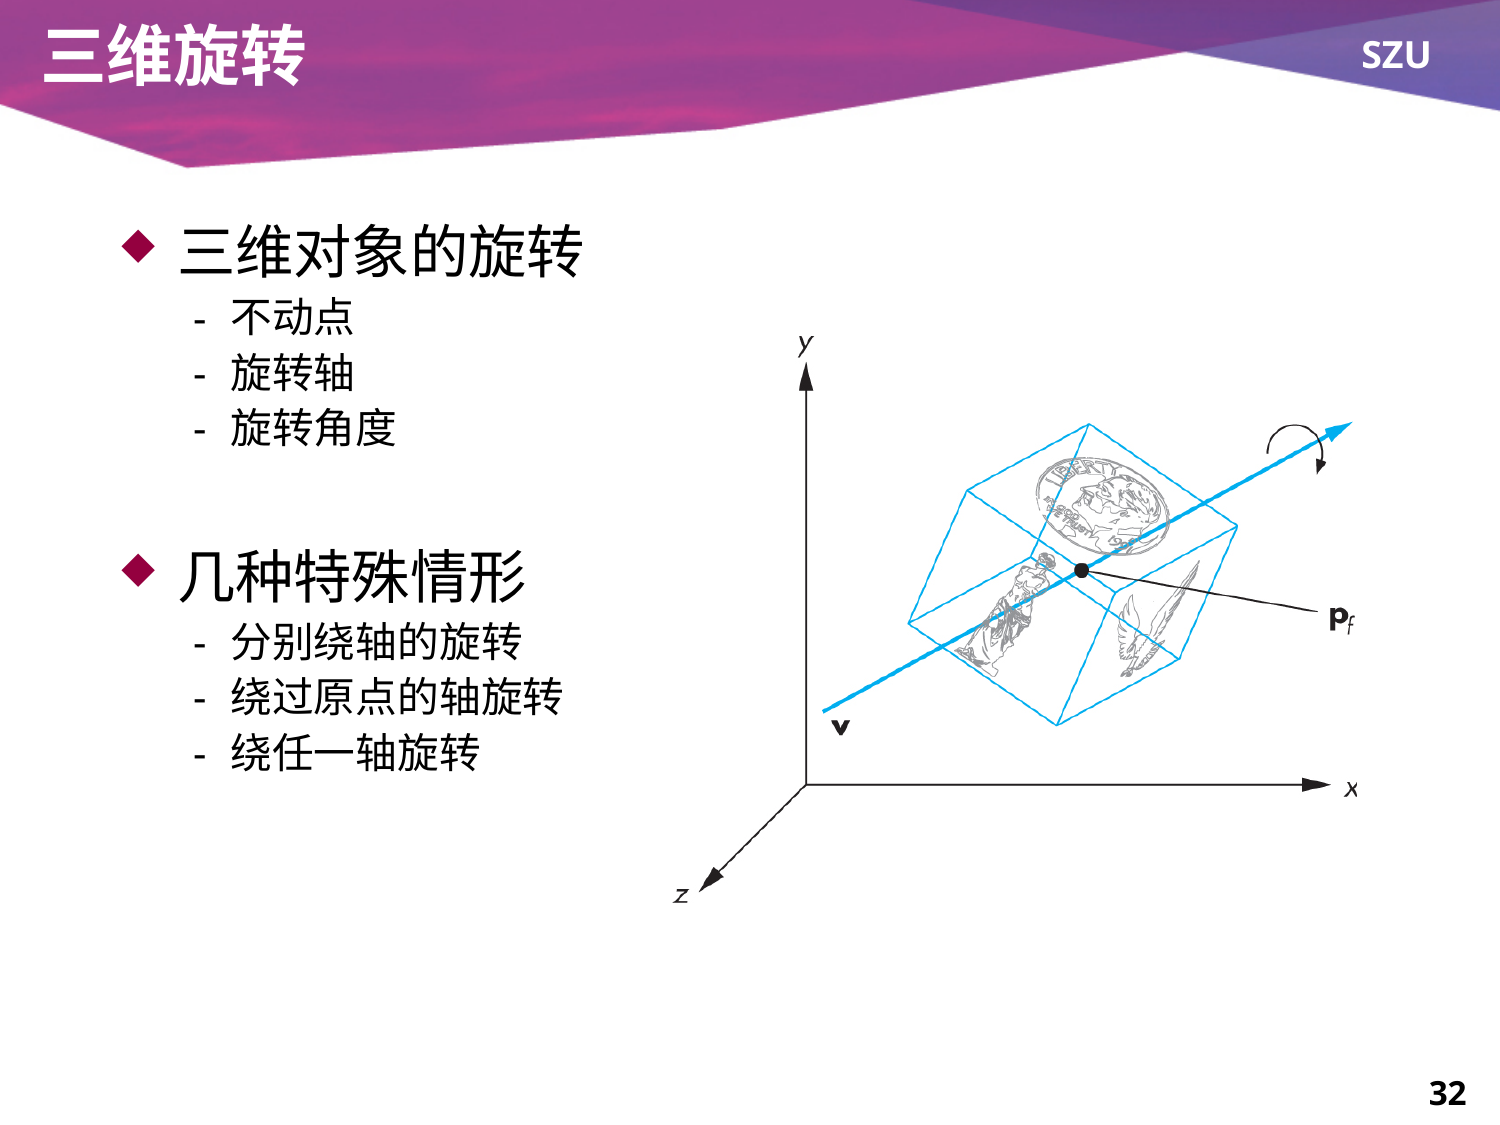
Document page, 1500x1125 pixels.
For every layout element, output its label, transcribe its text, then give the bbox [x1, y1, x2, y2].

title 三维旋转 [25, 15, 1320, 104]
picture [0, 0, 1500, 1125]
slide_number 32 [1384, 1065, 1500, 1125]
